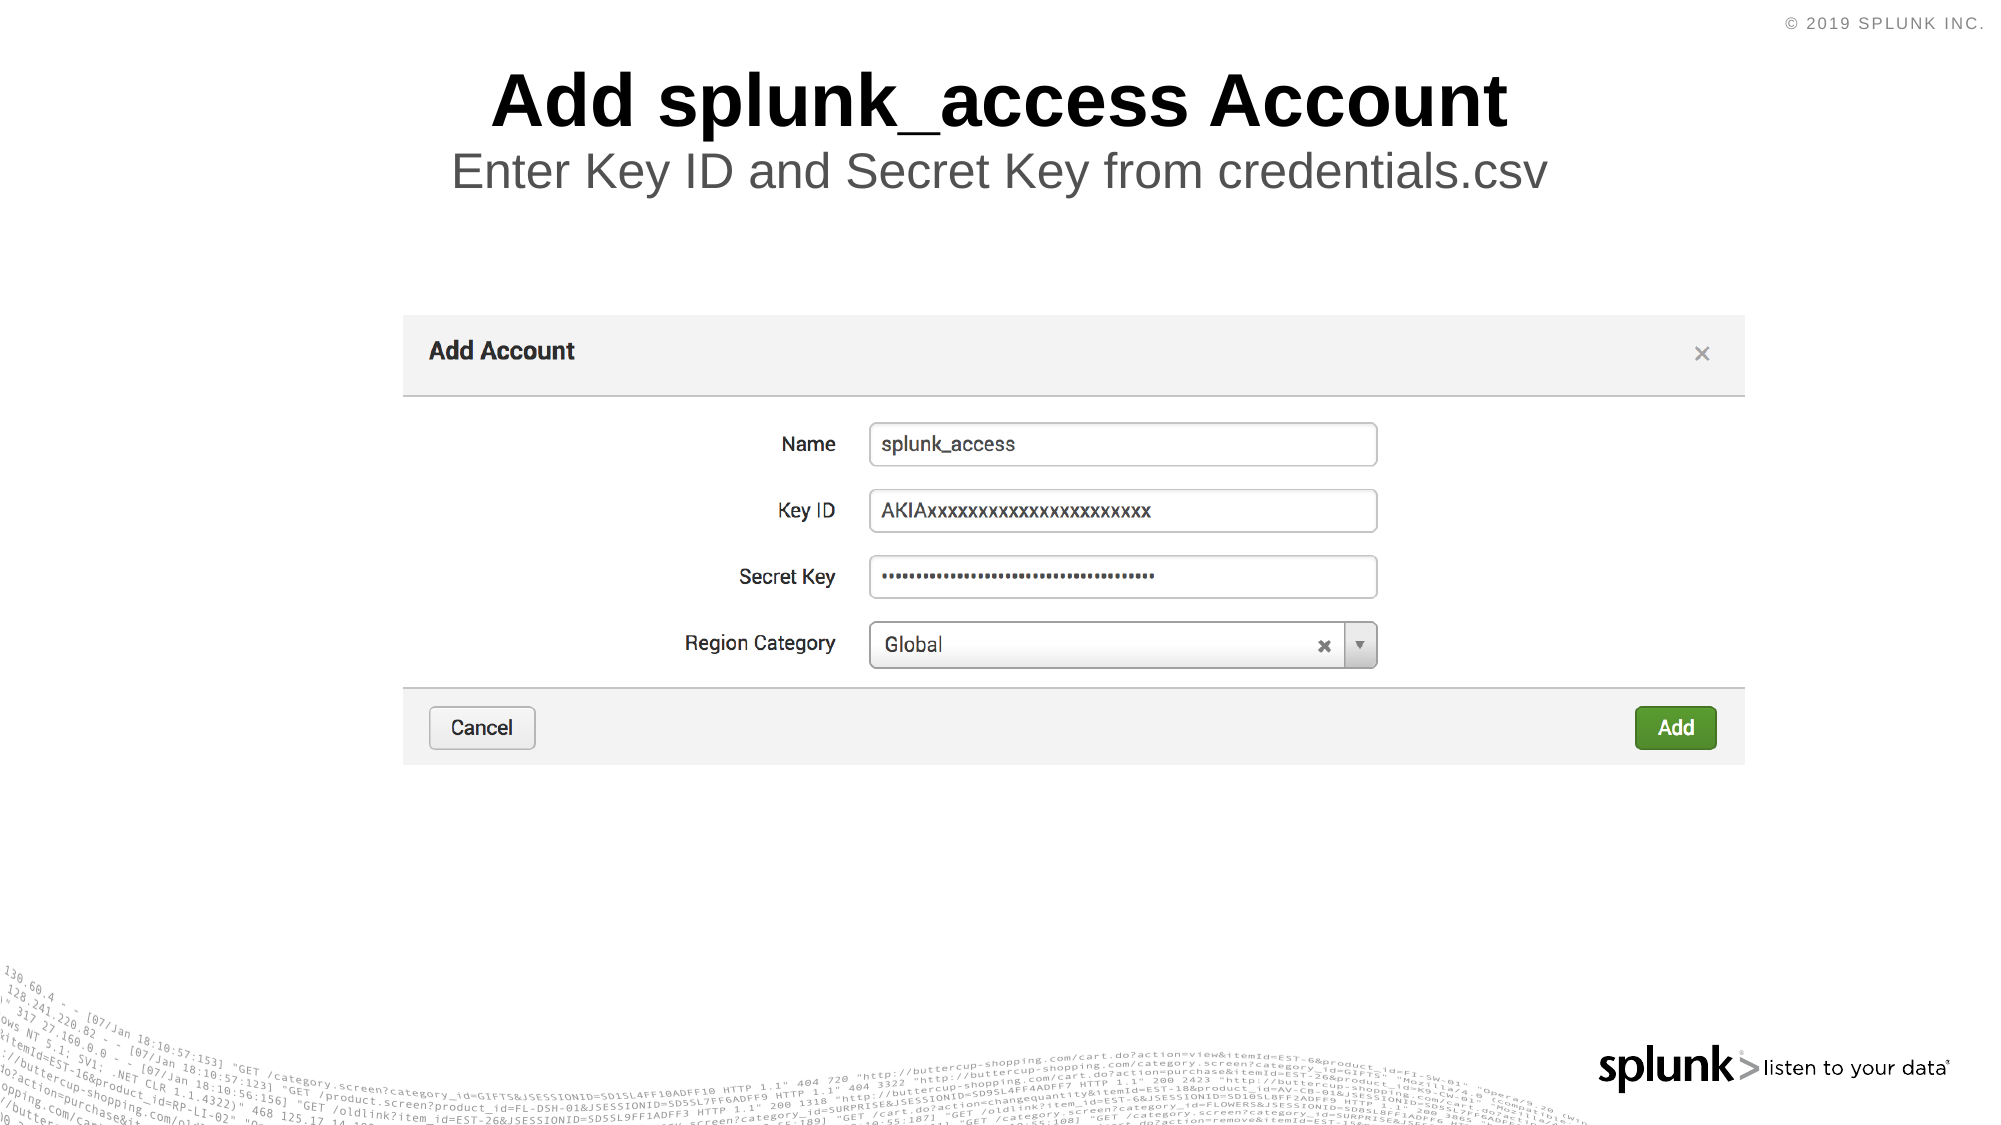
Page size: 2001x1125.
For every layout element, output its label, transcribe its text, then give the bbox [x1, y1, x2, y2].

title Add splunk_access Account [74, 50, 1926, 124]
subtitle Enter Key ID and Secret Key from credentials.csv [74, 144, 1926, 190]
picture [0, 0, 2000, 1125]
